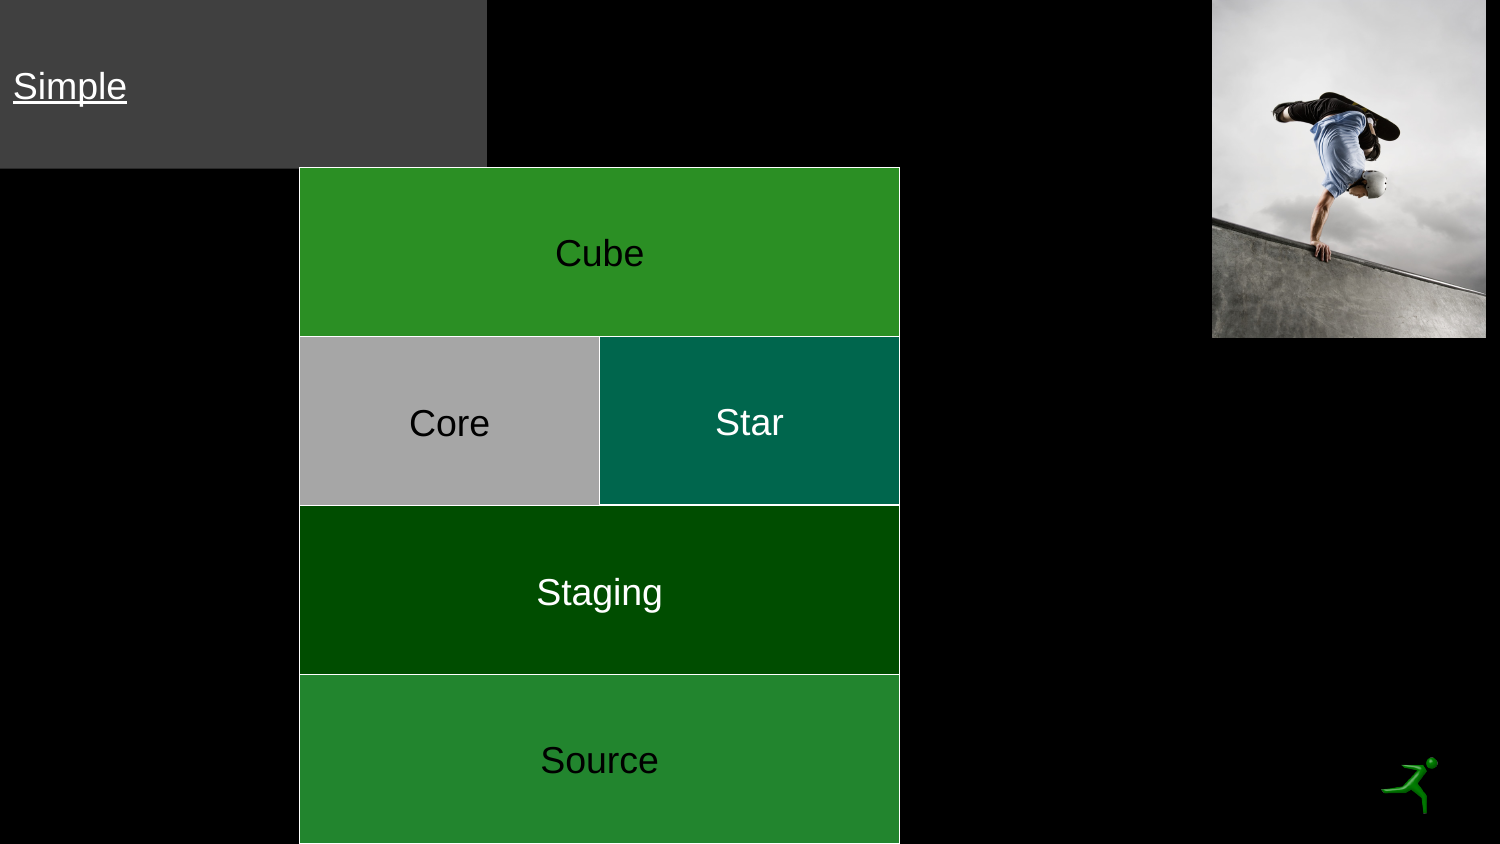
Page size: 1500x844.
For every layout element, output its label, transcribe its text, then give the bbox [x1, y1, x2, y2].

text_box Cube [299, 167, 900, 336]
picture [1212, 0, 1487, 338]
text_box Core [299, 336, 600, 506]
text_box Source [299, 675, 900, 844]
text_box Staging [299, 505, 900, 675]
title Simple [0, 0, 487, 169]
text_box Star [600, 336, 900, 505]
picture [1366, 742, 1452, 829]
